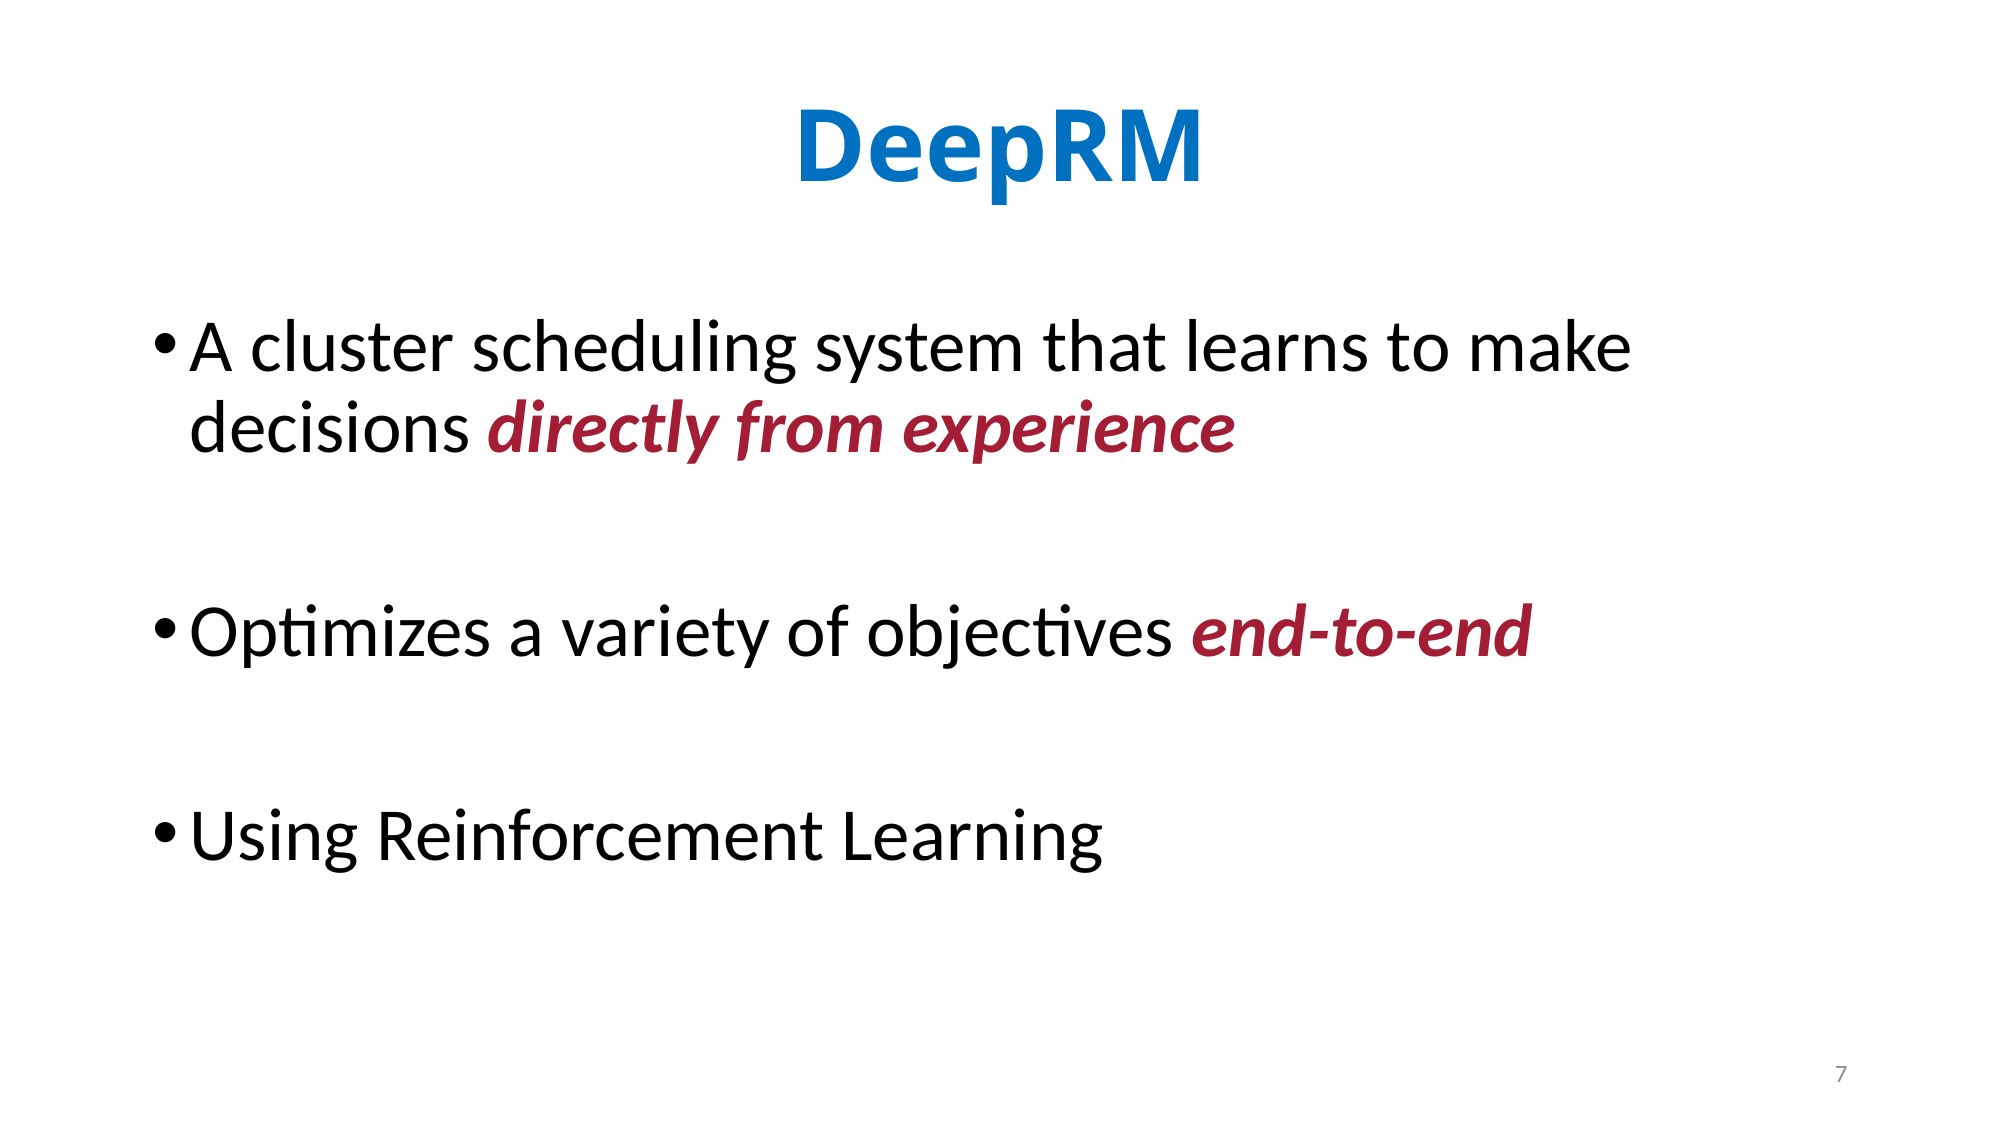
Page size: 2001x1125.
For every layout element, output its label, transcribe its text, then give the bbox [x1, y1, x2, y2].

list A cluster scheduling system that learns to make decisions directly from experience Optimizes a variety of objectives end-to-end Using Reinforcement Learning [137, 299, 1935, 1014]
slide_number 7 [1412, 1042, 1863, 1103]
title DeepRM [137, 40, 1863, 258]
